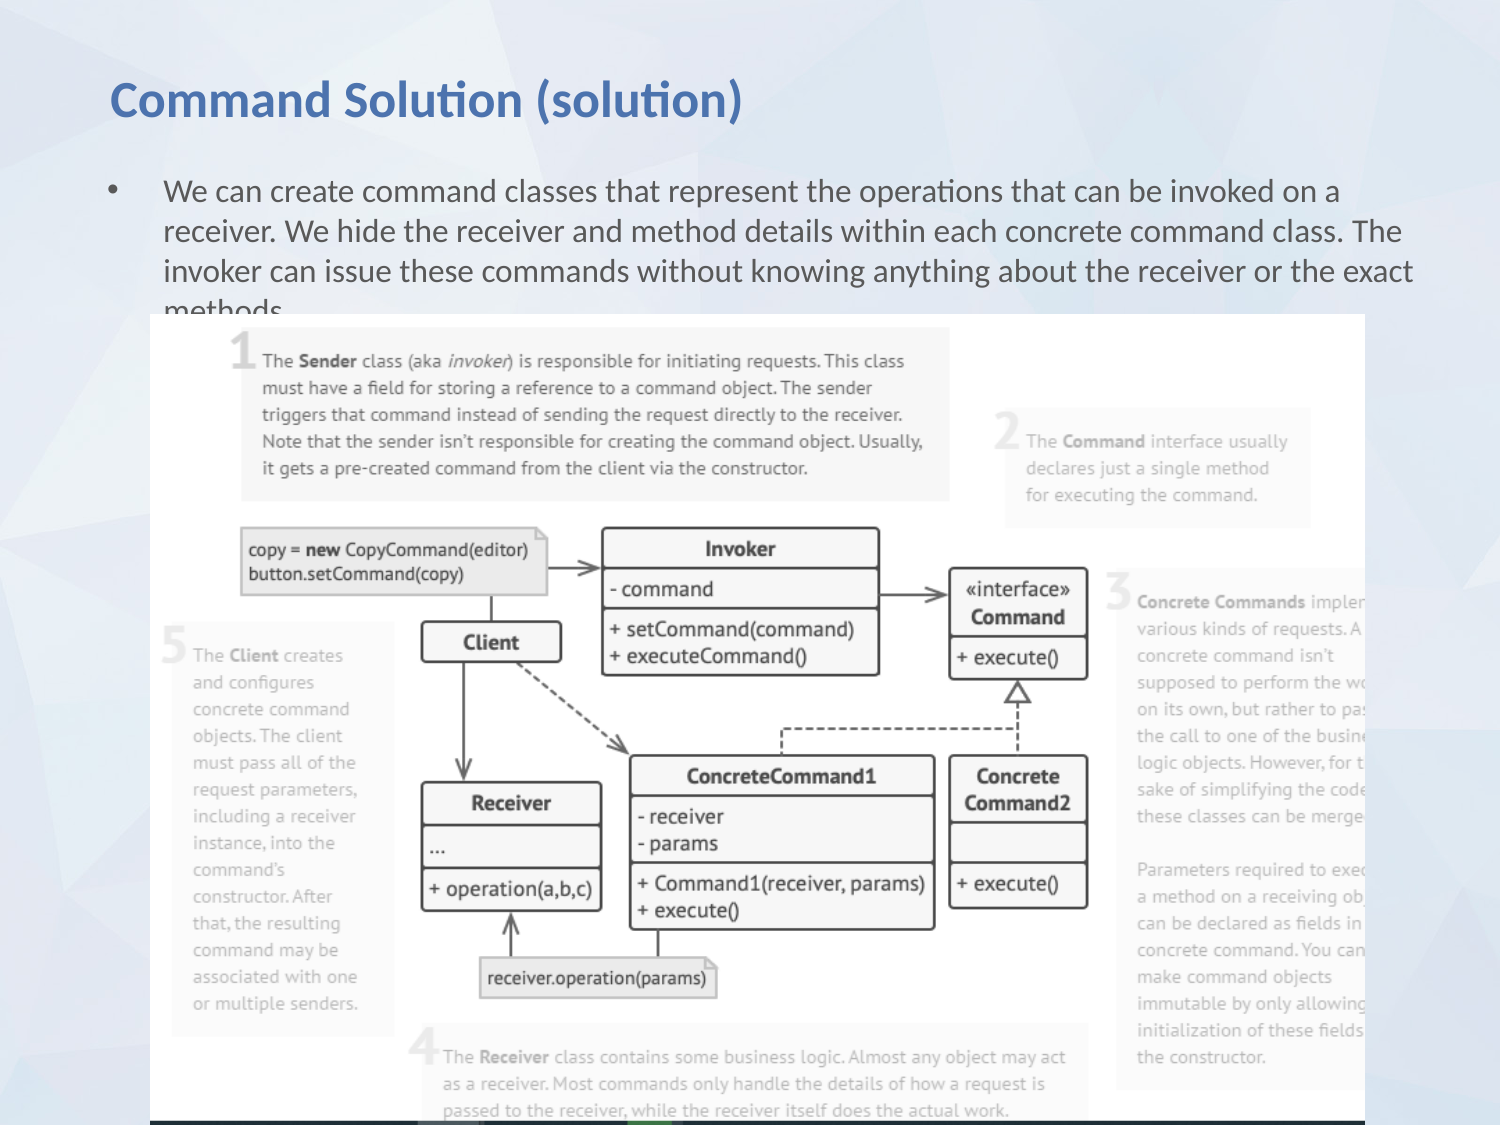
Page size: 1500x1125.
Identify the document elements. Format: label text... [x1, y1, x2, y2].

list We can create command classes that represent the operations that can be invoked on a receiver. We hide the receiver and method details within each concrete command class. The invoker can issue these commands without knowing anything about the receiver or the exact methods. [92, 161, 1471, 1125]
picture [150, 314, 1365, 1125]
picture [0, 0, 1500, 1125]
title Command Solution (solution) [95, 30, 1341, 162]
